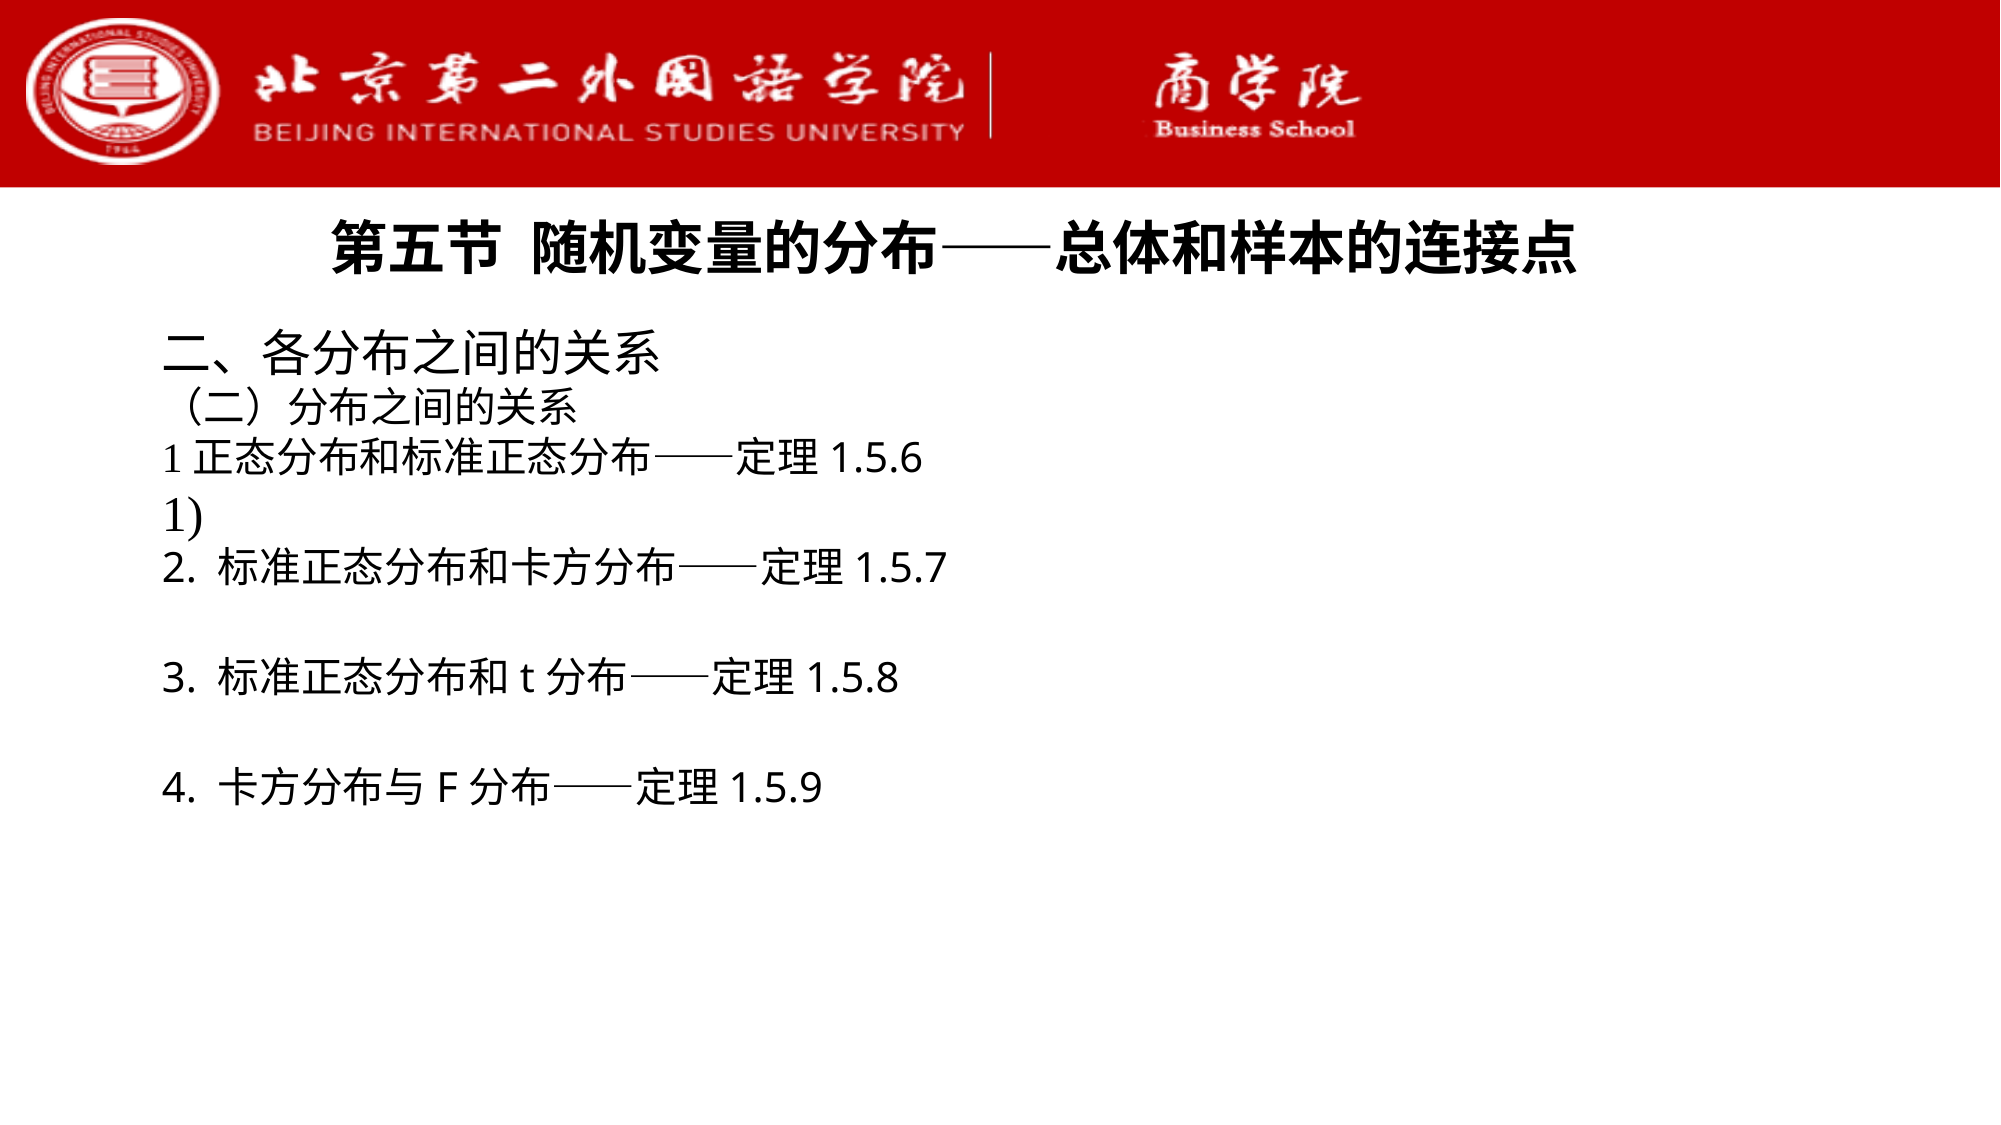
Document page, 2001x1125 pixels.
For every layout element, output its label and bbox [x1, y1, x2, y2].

picture [26, 18, 1693, 165]
